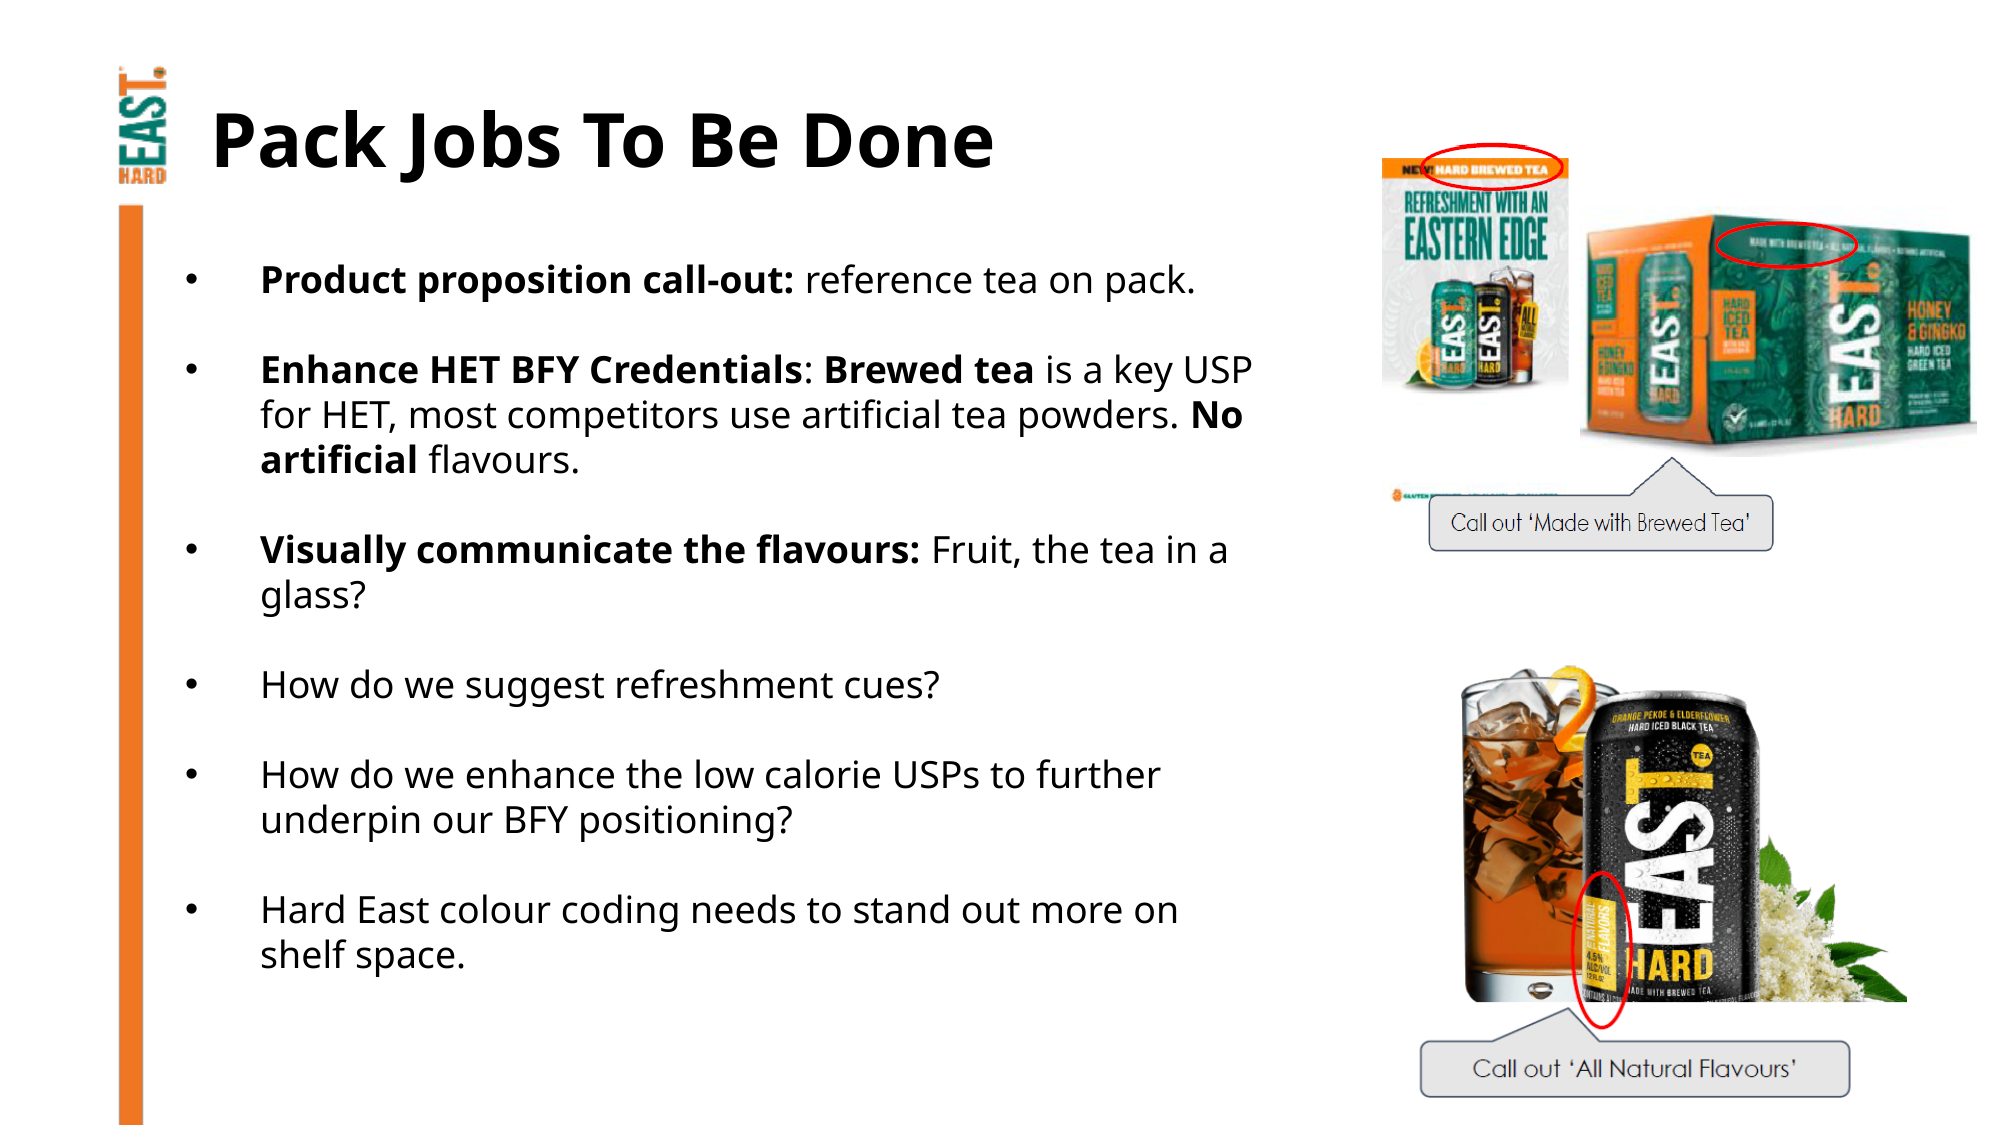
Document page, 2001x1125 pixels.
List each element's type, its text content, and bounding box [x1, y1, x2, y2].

picture [1402, 659, 1907, 1103]
text_box Pack Jobs To Be Done [215, 76, 2000, 191]
text_box Product proposition call-out: reference tea on pack. Enhance HET BFY Credentials: Brewed tea is a key USP for HET, most competitors use artificial tea powders. No artificial flavours. Visually communicate the flavours: Fruit, the tea in a glass? How do we suggest refreshment cues? How do we enhance the low calorie USPs to further underpin our BFY positioning? Hard East colour coding needs to stand out more on shelf space. [215, 248, 1286, 1029]
picture [53, 0, 215, 1125]
picture [1363, 132, 1984, 561]
